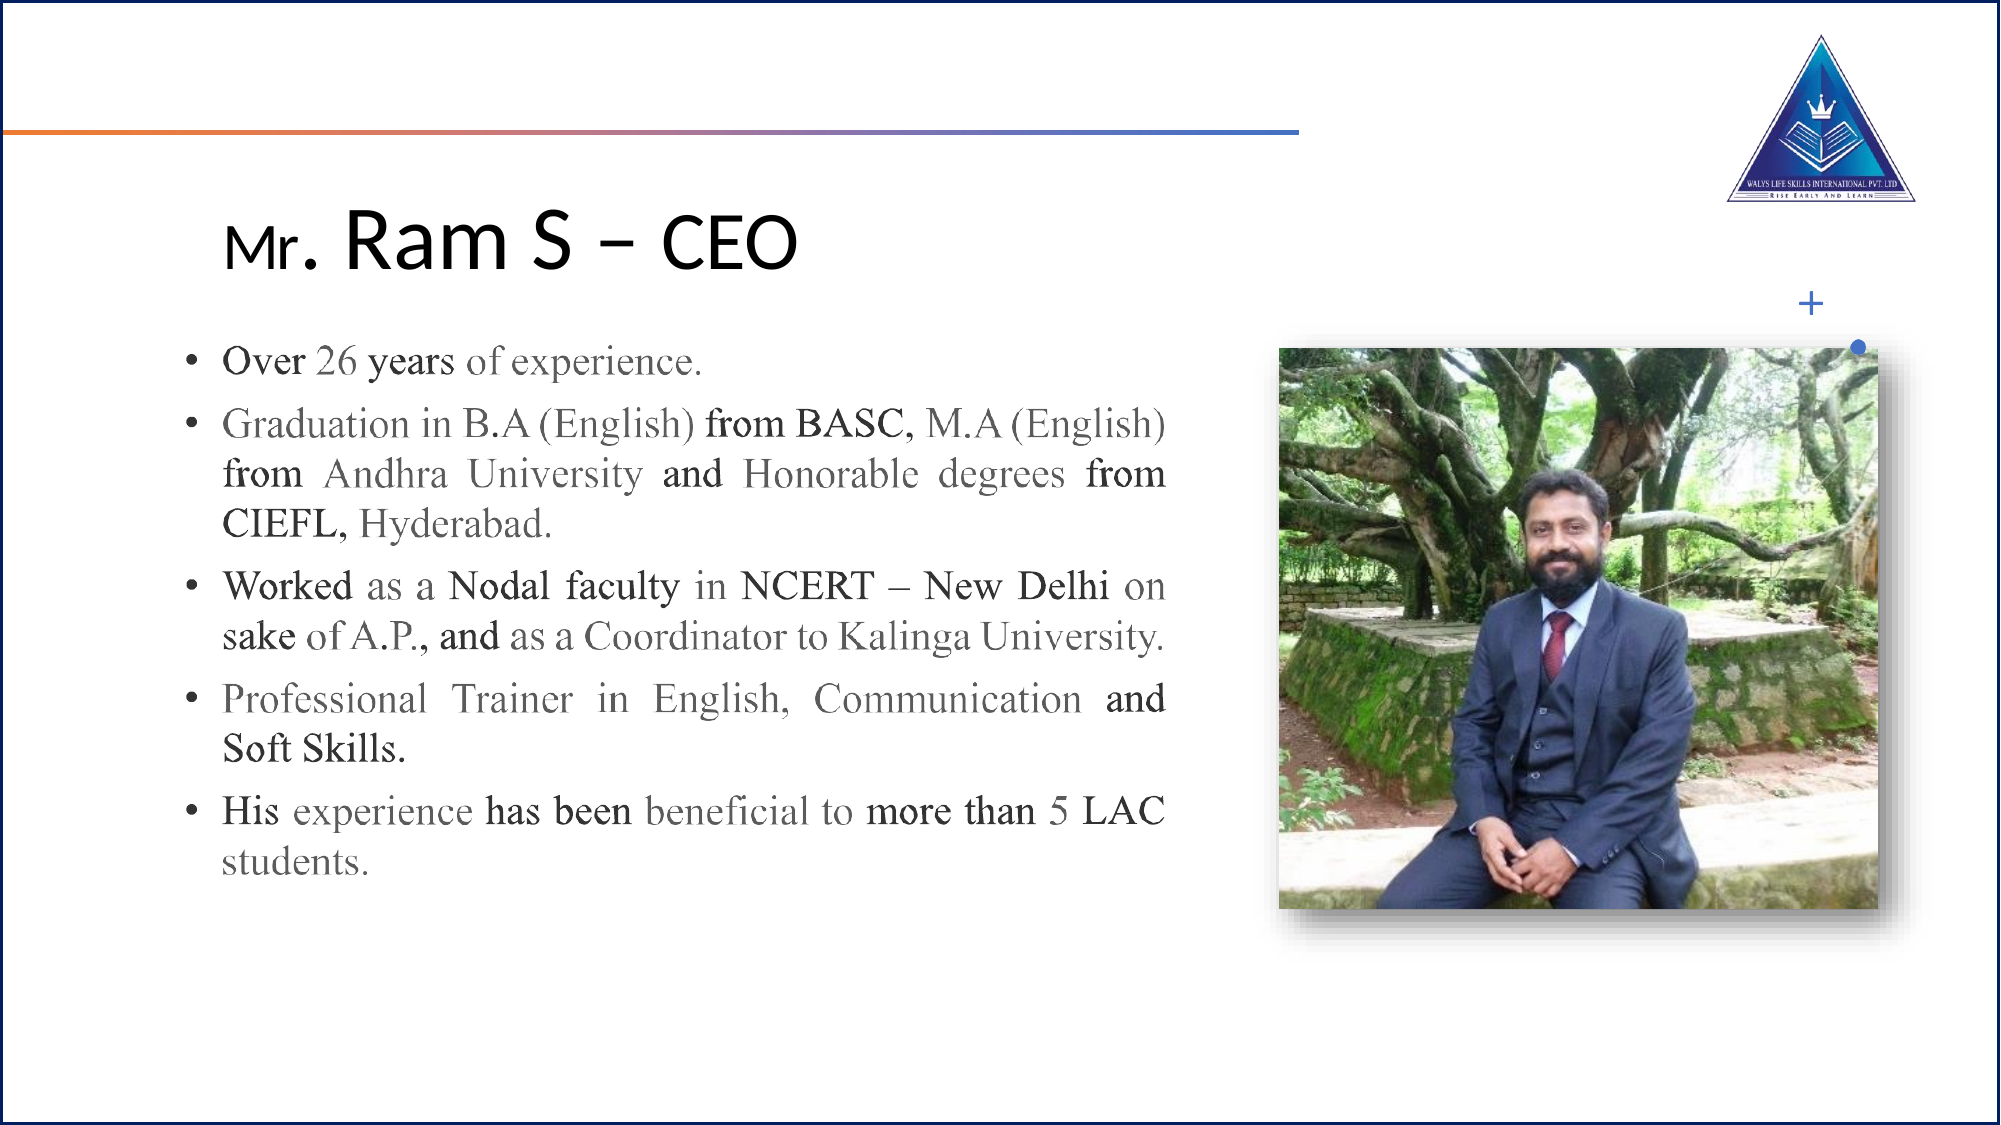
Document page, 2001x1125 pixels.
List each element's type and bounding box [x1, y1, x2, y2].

text_box [0, 0, 2000, 1125]
